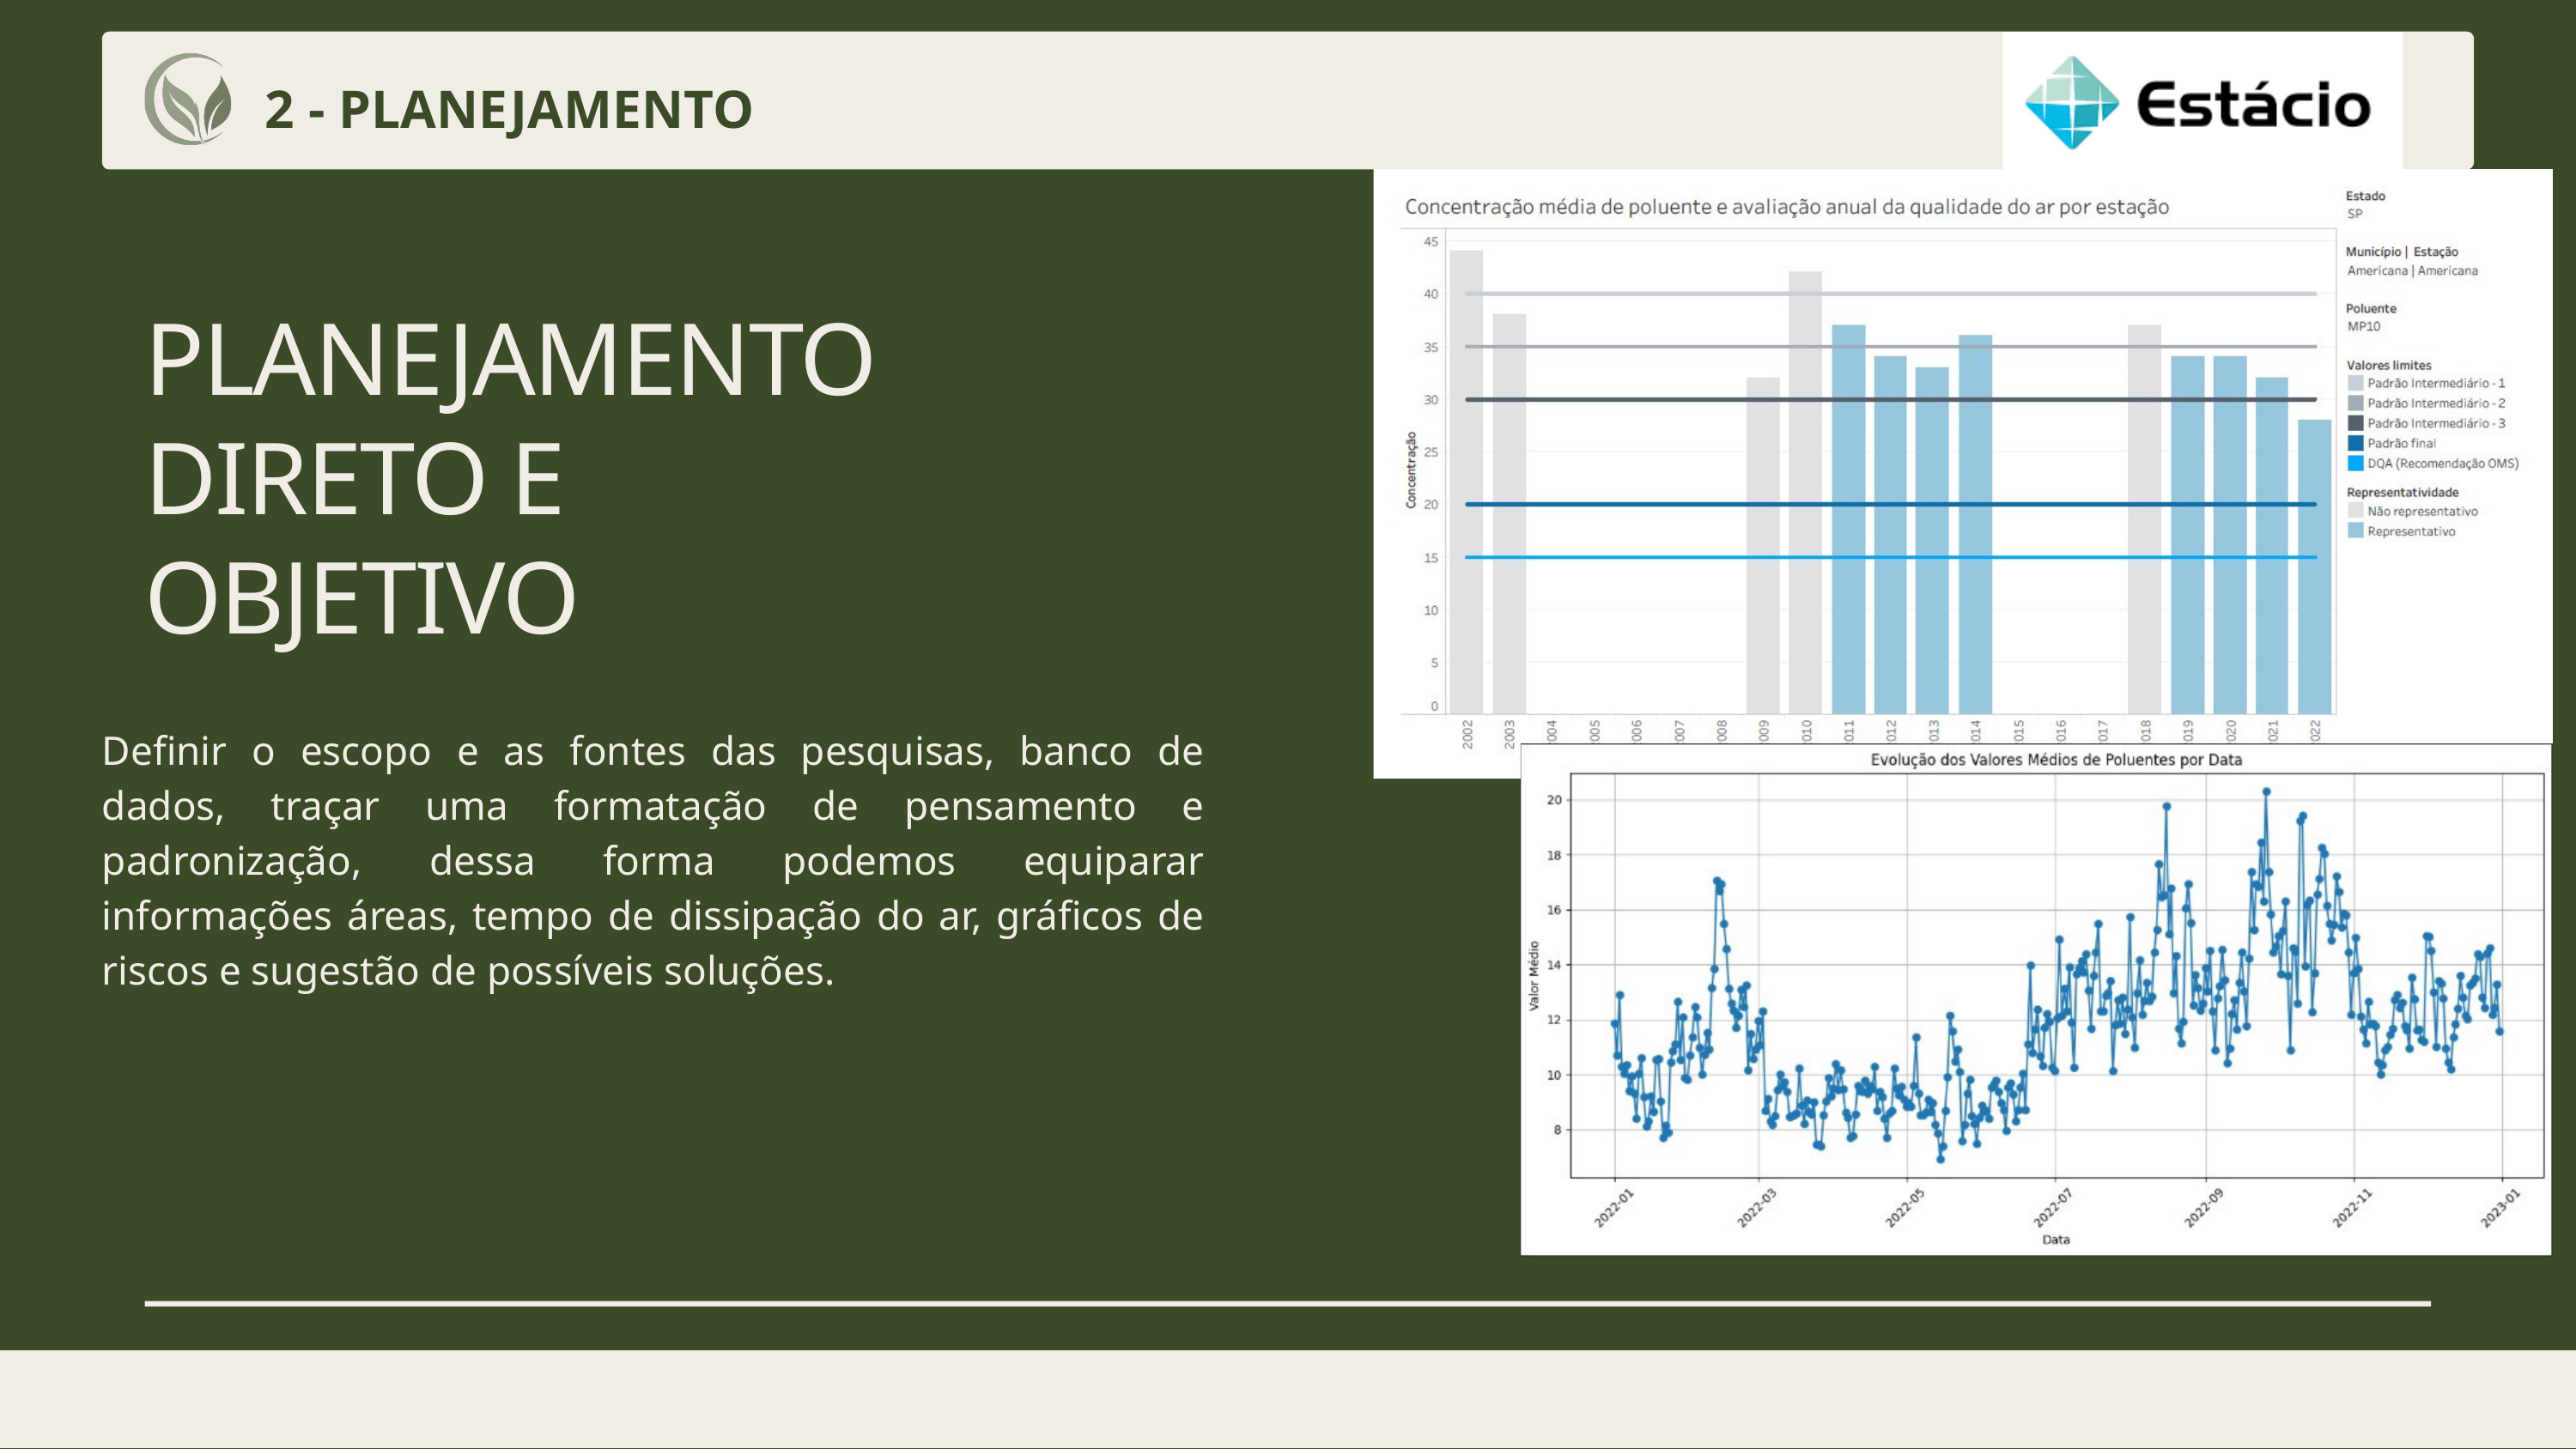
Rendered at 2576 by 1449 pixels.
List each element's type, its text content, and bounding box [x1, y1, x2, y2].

text_box PLANEJAMENTO DIRETO E OBJETIVO [144, 295, 984, 654]
text_box Definir o escopo e as fontes das pesquisas, banco de dados, traçar uma formatação de pensamento e padronização, dessa forma podemos equiparar informações áreas, tempo de dissipação do ar, gráficos de riscos e sugestão de possíveis soluções. [101, 717, 1206, 993]
text_box [1520, 743, 2553, 1258]
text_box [101, 31, 2475, 170]
text_box [1373, 169, 2553, 779]
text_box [0, 1349, 2576, 1449]
